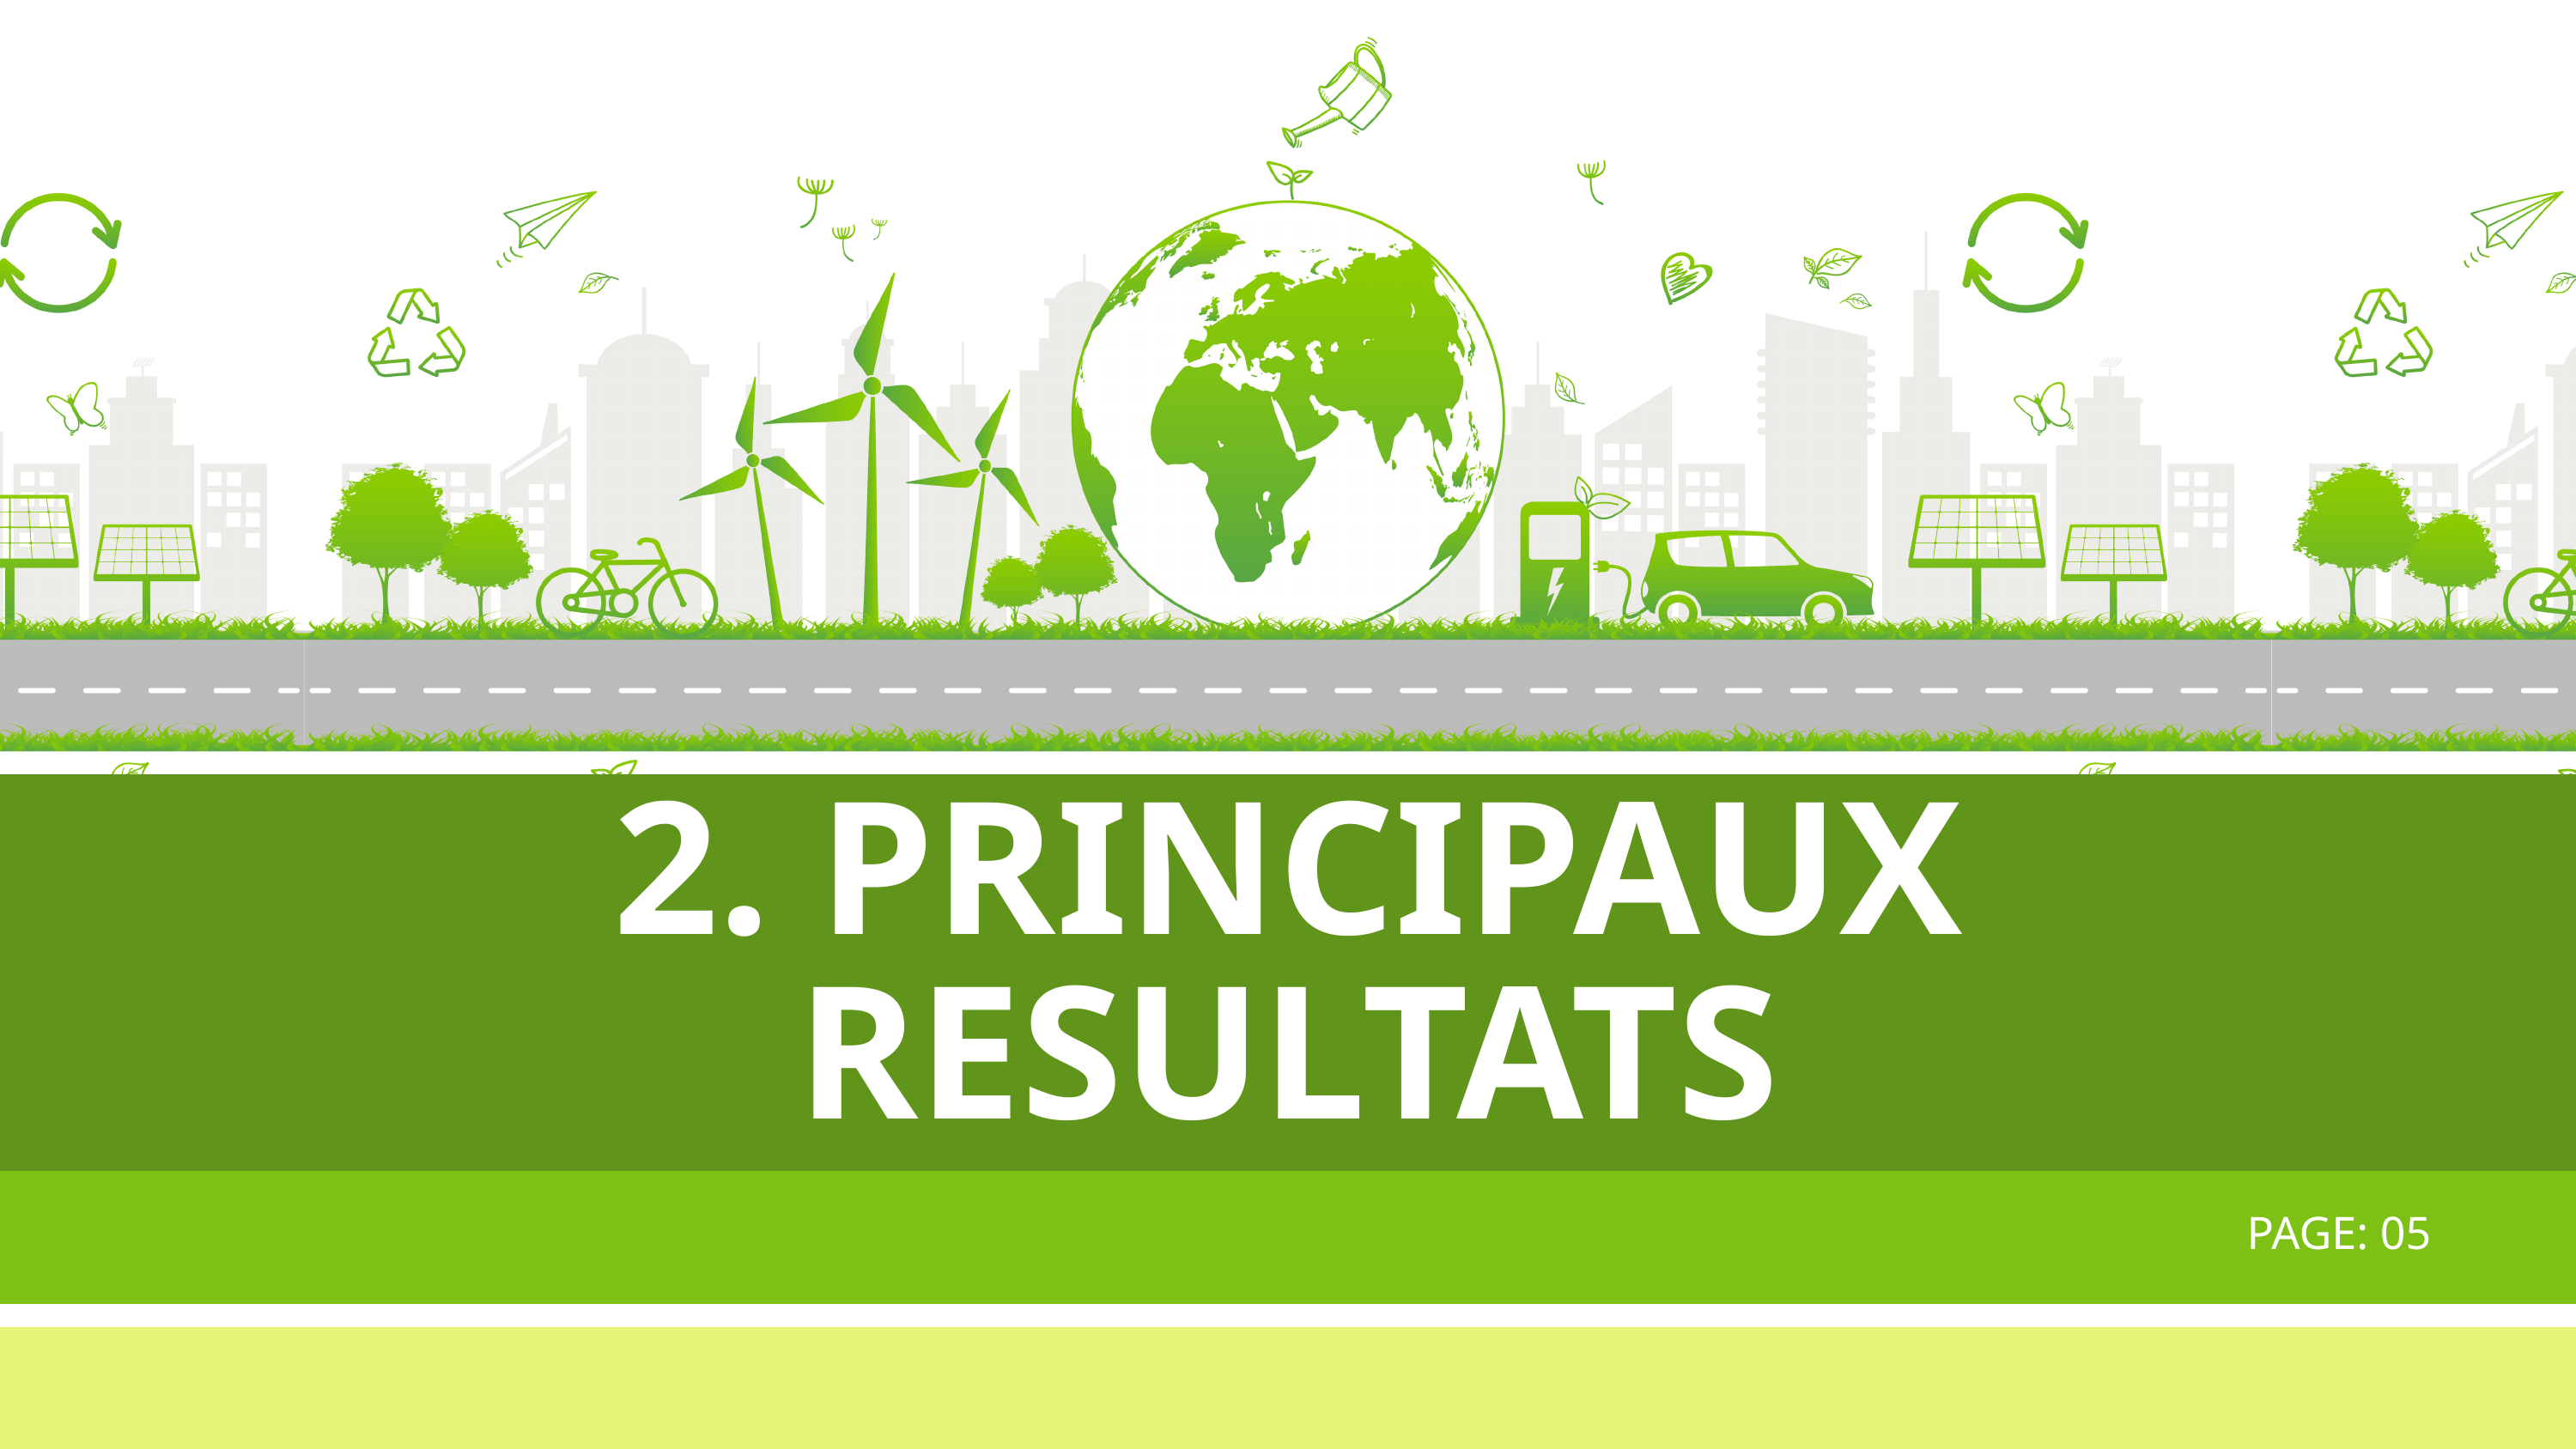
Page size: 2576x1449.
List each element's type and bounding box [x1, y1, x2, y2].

text_box [0, 773, 2576, 1169]
text_box [0, 1170, 2576, 1304]
text_box [0, 37, 305, 771]
text_box [0, 1326, 2576, 1449]
text_box [2271, 37, 2576, 771]
text_box [305, 37, 2271, 771]
